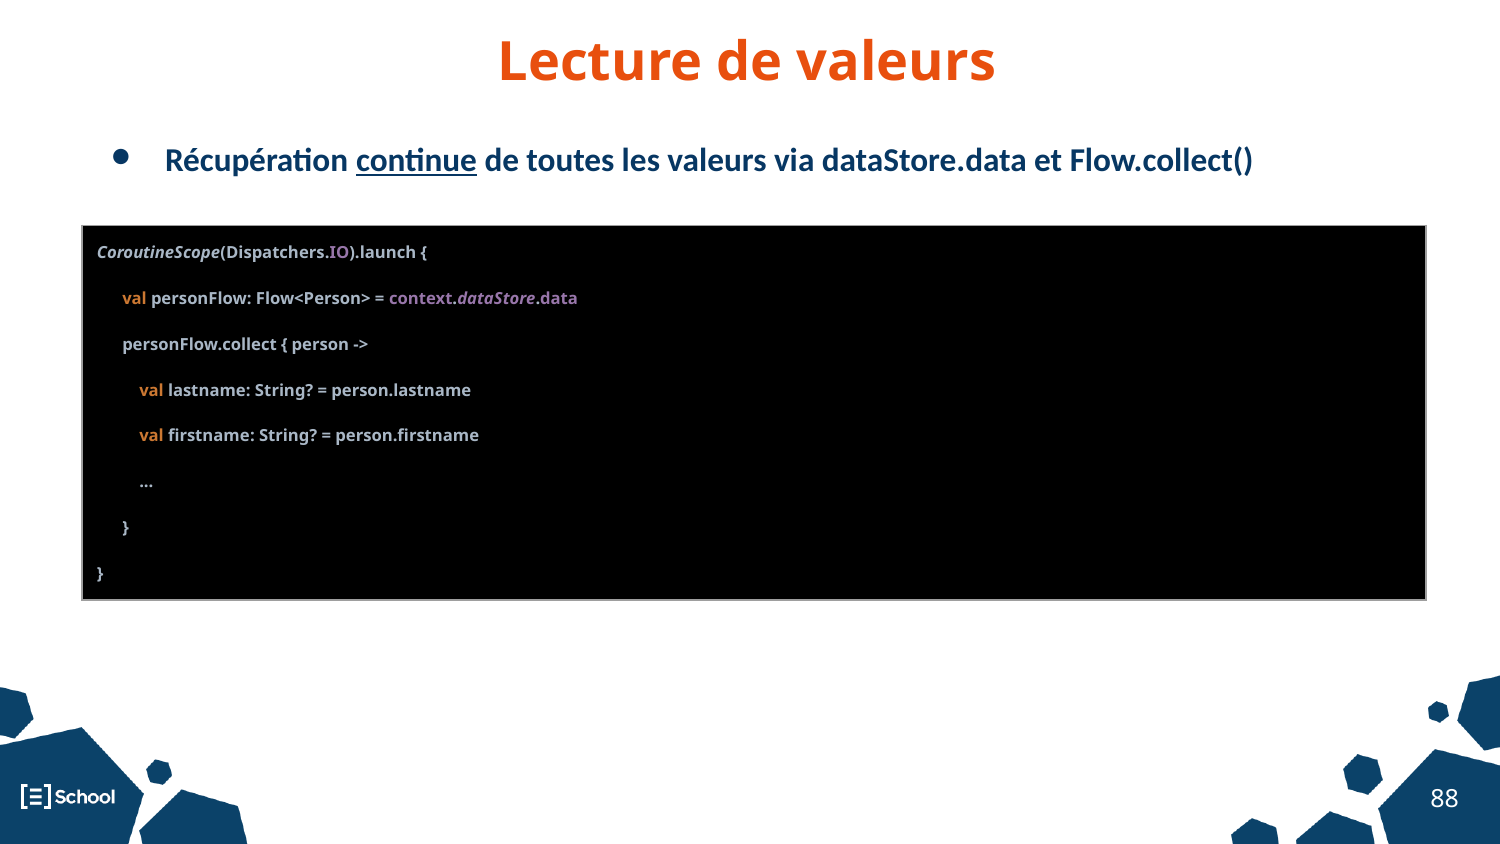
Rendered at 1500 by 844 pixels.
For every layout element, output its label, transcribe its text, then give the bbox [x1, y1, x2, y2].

table_header CoroutineScope(Dispatchers.IO).launch { val personFlow: Flow<Person> = context.dataStore.data personFlow.collect { person -> val lastname: String? = person.lastname val firstname: String? = person.firstname ... } } [83, 226, 1425, 599]
slide_number ‹#› [1383, 767, 1474, 832]
text_box Lecture de valeurs [22, 11, 1472, 123]
text_box Récupération continue de toutes les valeurs via dataStore.data et Flow.collect() [75, 122, 1420, 188]
picture [0, 0, 1500, 844]
